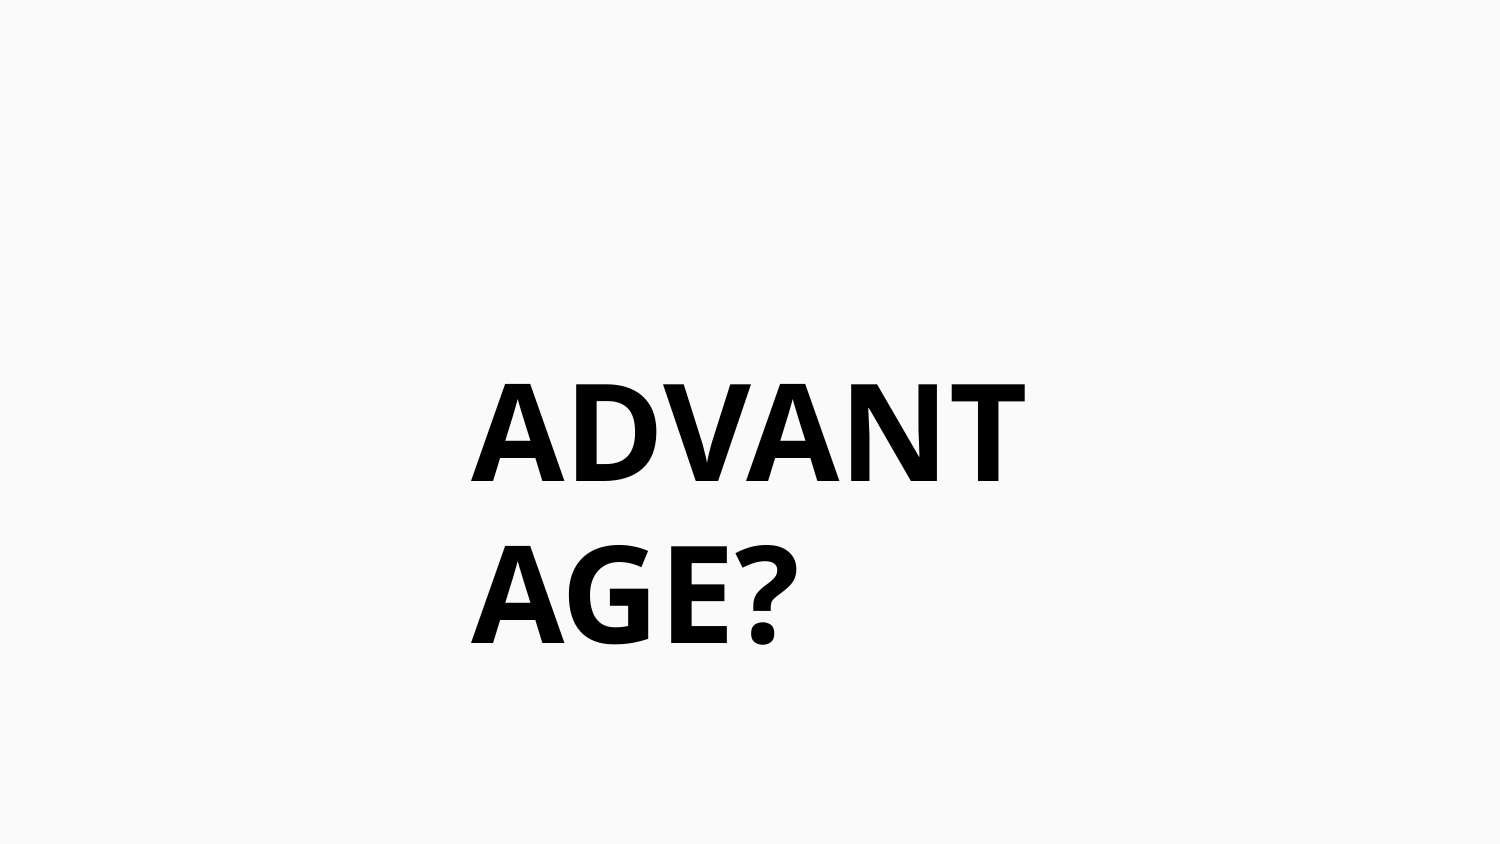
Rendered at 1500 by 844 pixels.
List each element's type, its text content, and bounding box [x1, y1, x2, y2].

text_box ADVANTAGE? [456, 331, 1095, 513]
